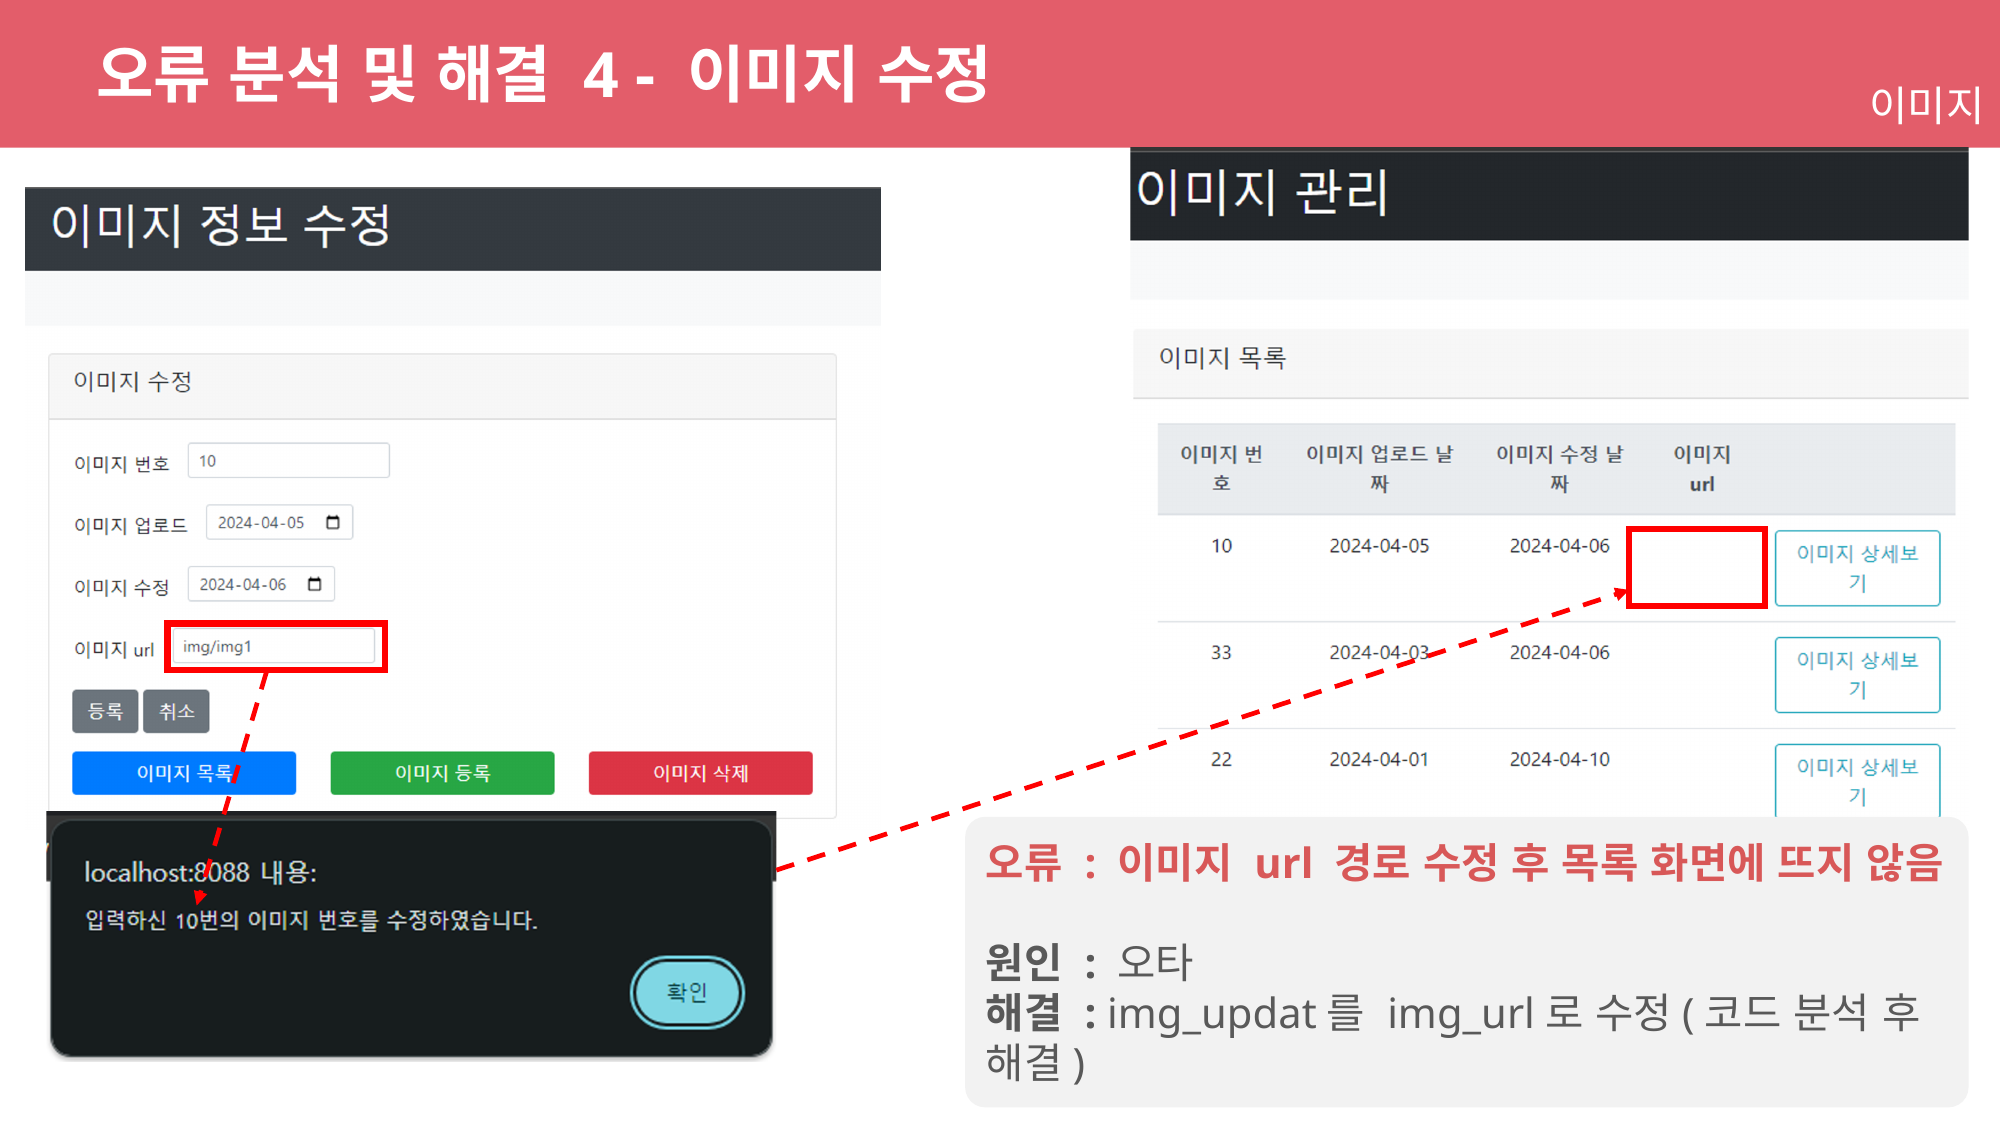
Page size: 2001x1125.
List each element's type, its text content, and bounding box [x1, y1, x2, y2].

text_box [776, 589, 1630, 871]
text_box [196, 671, 267, 906]
text_box [0, 0, 2000, 149]
text_box 오류 분석 및 해결 4 - 이미지 수정 [81, 27, 1007, 118]
picture [1130, 147, 1969, 925]
text_box 이미지 [1854, 72, 2000, 138]
picture [25, 187, 881, 1062]
text_box 오류 : 이미지 url 경로 수정 후 목록 화면에 뜨지 않음 원인 : 오타 해결 : img_updat를 img_url로 수정(코드 분석 후 해결) [964, 832, 1970, 1109]
